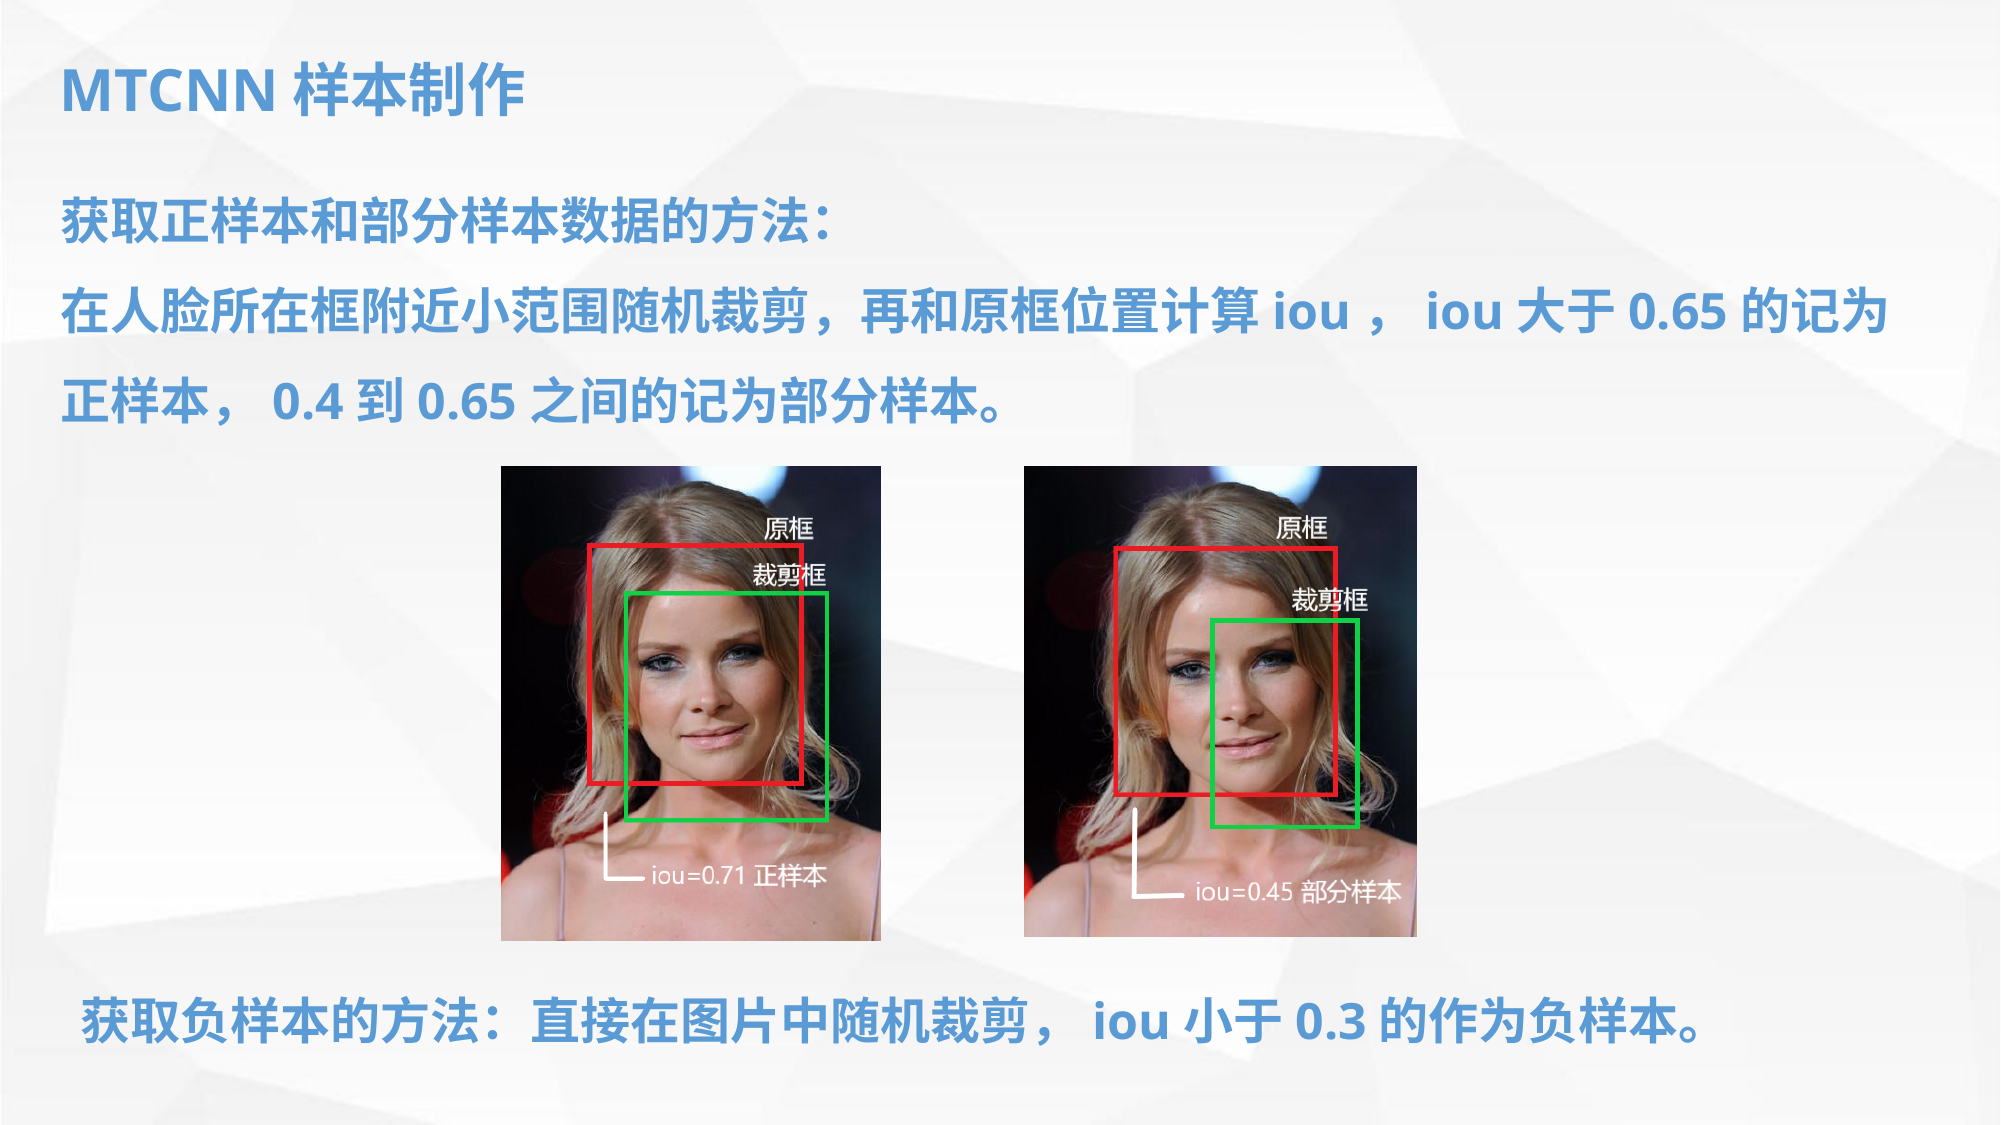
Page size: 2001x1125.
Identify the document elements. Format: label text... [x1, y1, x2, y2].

picture [0, 0, 2001, 1125]
text_box 获取正样本和部分样本数据的方法： 在人脸所在框附近小范围随机裁剪，再和原框位置计算iou，iou大于0.65的记为正样本，0.4到0.65之间的记为部分样本。 [45, 152, 1955, 437]
text_box 获取负样本的方法：直接在图片中随机裁剪，iou小于0.3的作为负样本。 [65, 981, 1935, 1057]
text_box MTCNN样本制作 [44, 46, 965, 131]
